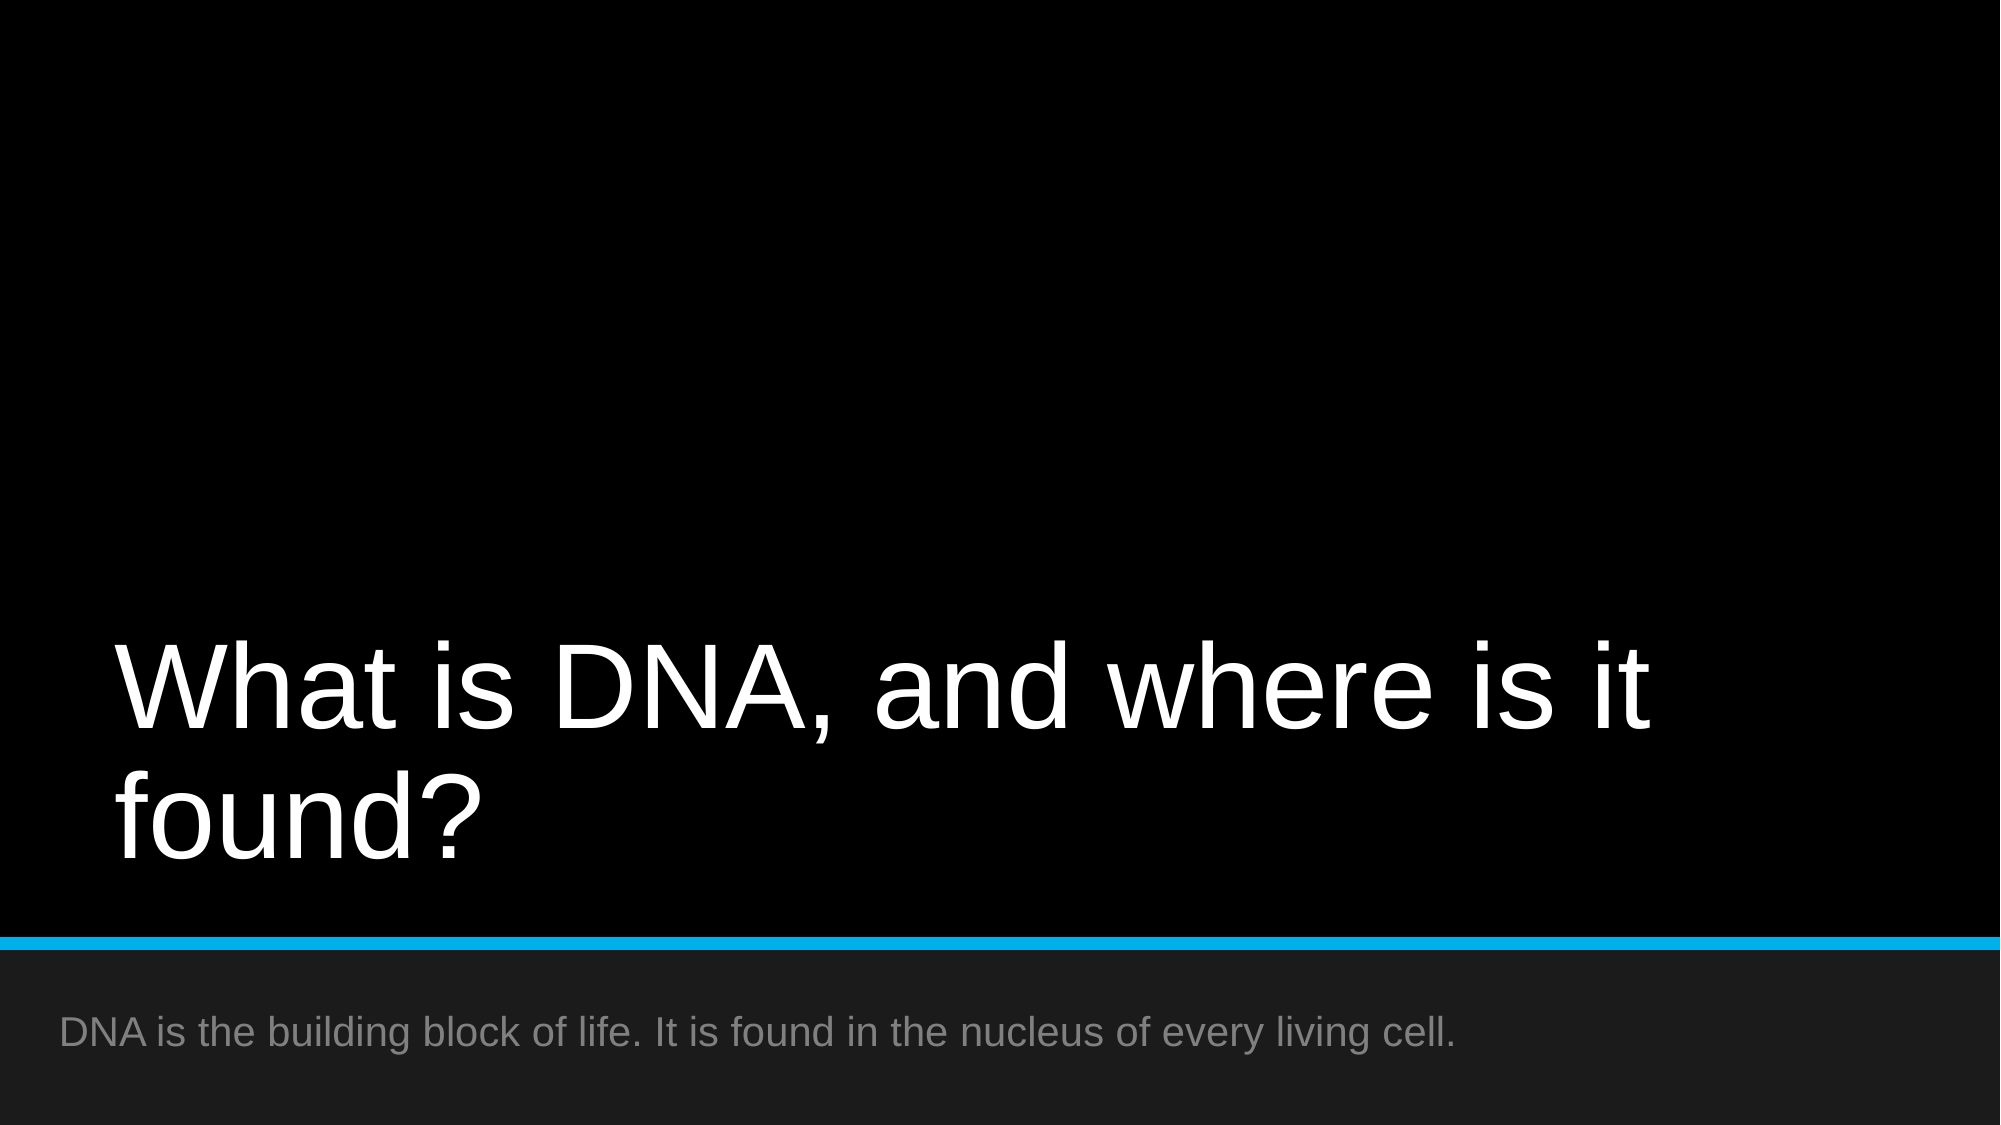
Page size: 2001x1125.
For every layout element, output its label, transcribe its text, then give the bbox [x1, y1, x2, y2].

list DNA is the building block of life. It is found in the nucleus of every living cell. [43, 948, 1925, 1112]
title What is DNA, and where is it found? [99, 517, 1900, 893]
